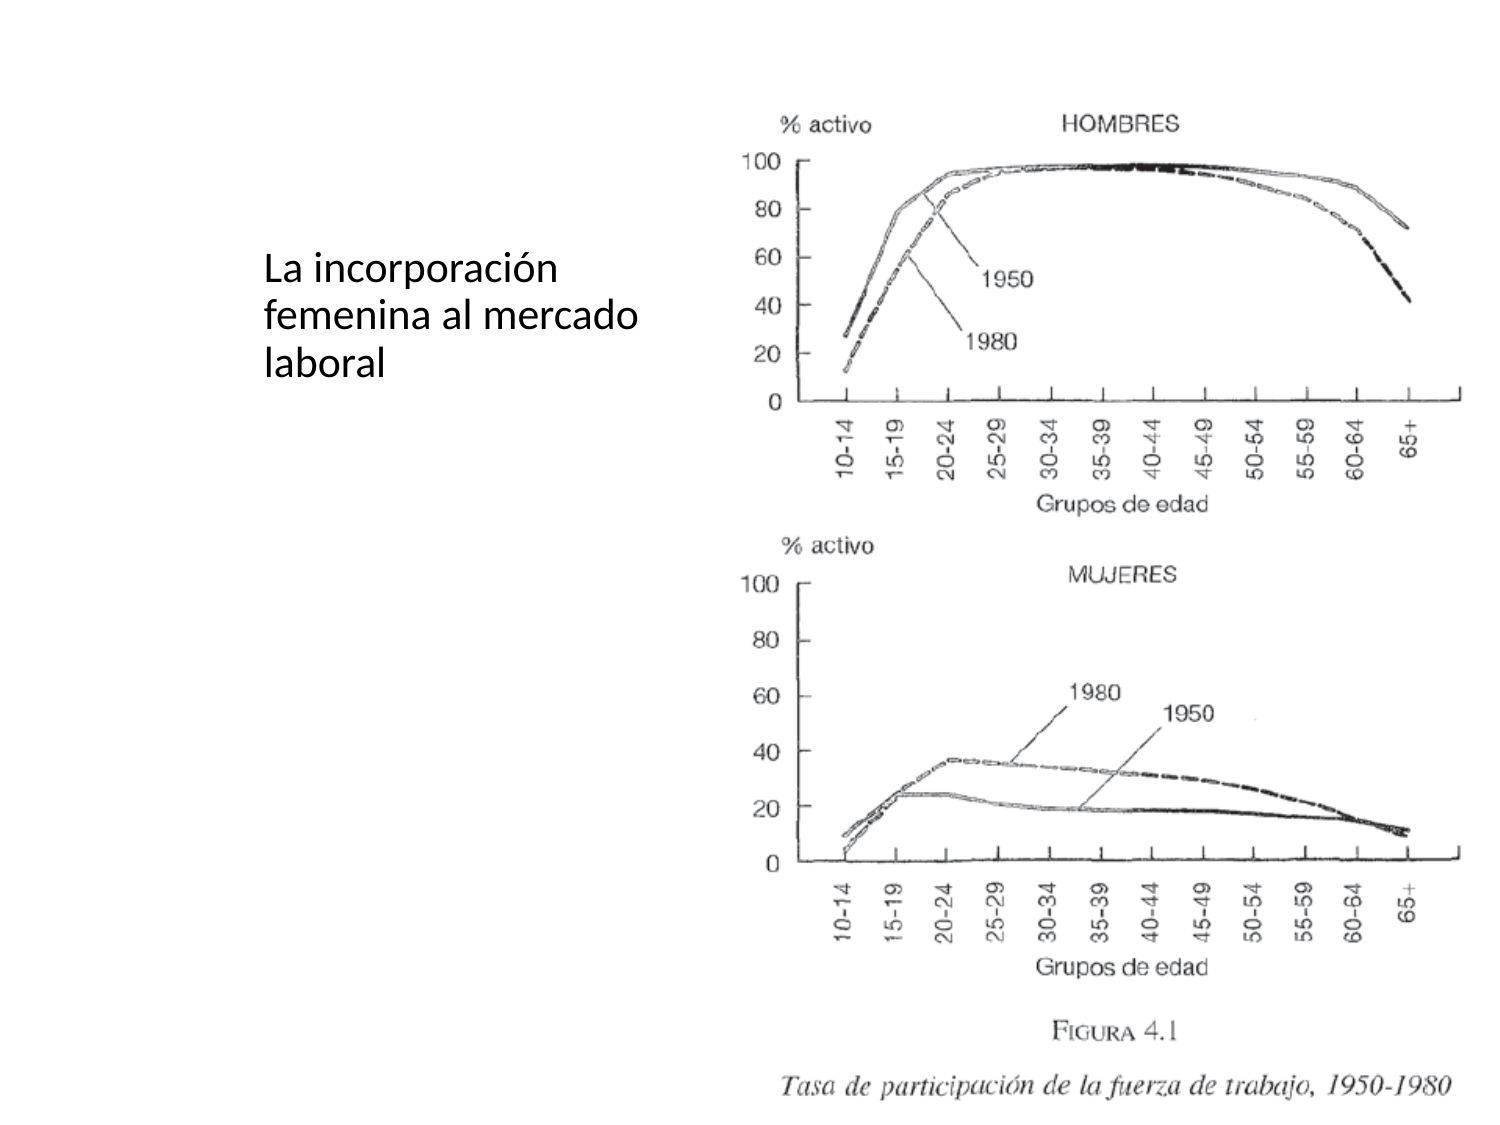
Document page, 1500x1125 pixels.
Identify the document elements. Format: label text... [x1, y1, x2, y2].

list La incorporación femenina al mercado laboral [235, 237, 715, 1025]
picture [732, 101, 1500, 1107]
